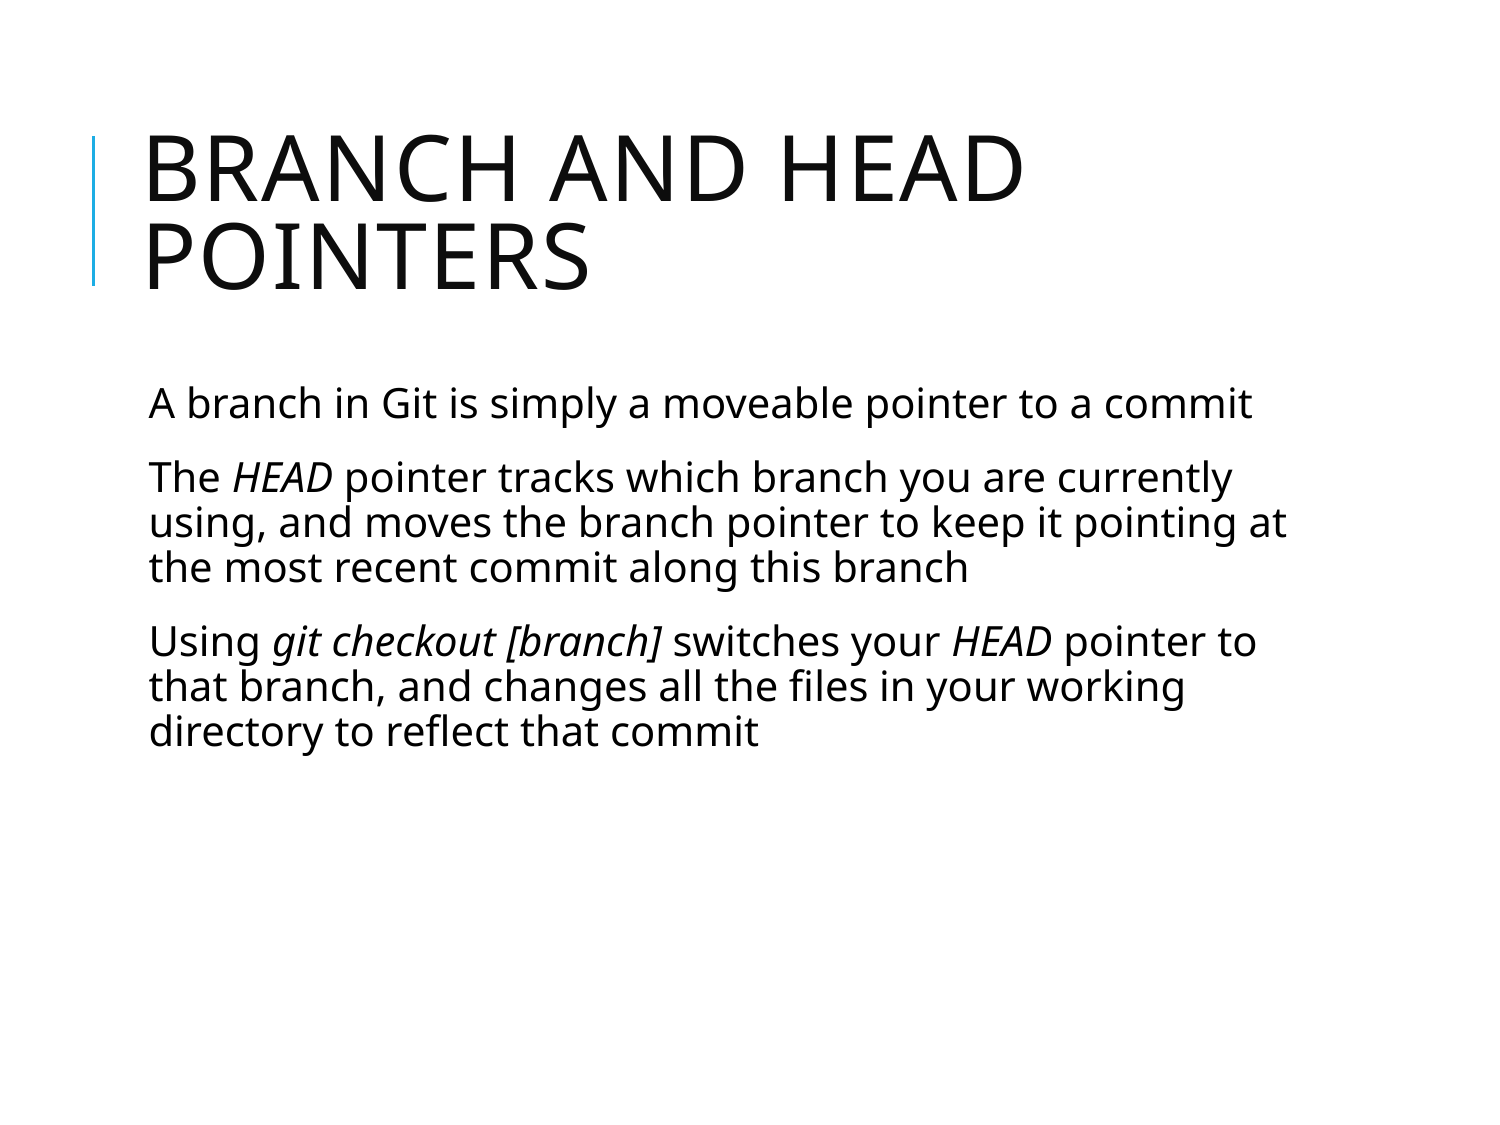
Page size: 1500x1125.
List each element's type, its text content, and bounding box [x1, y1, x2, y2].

title Branch and HEAD Pointers [126, 96, 1322, 342]
list A branch in Git is simply a moveable pointer to a commit The HEAD pointer tracks which branch you are currently using, and moves the branch pointer to keep it pointing at the most recent commit along this branch Using git checkout [branch] switches your HEAD pointer to that branch, and changes all the files in your working directory to reflect that commit [126, 375, 1322, 1035]
